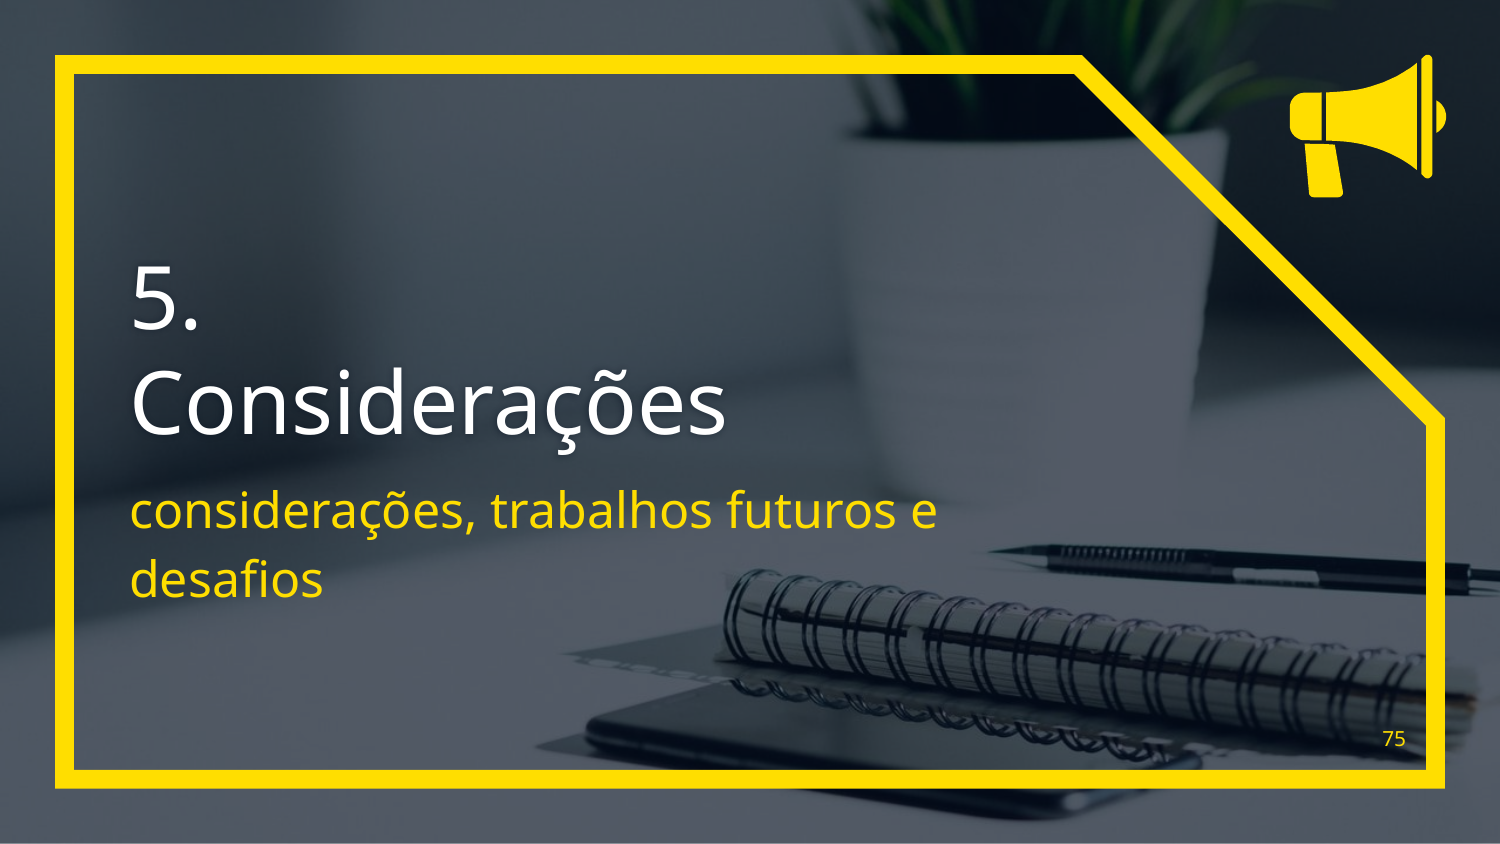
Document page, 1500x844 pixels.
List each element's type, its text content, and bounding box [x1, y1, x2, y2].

title 5. Considerações [129, 245, 1114, 452]
picture [0, 0, 1500, 844]
subtitle considerações, trabalhos futuros e desafios [129, 469, 1130, 610]
slide_number 75 [1366, 711, 1406, 755]
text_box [1289, 54, 1447, 198]
